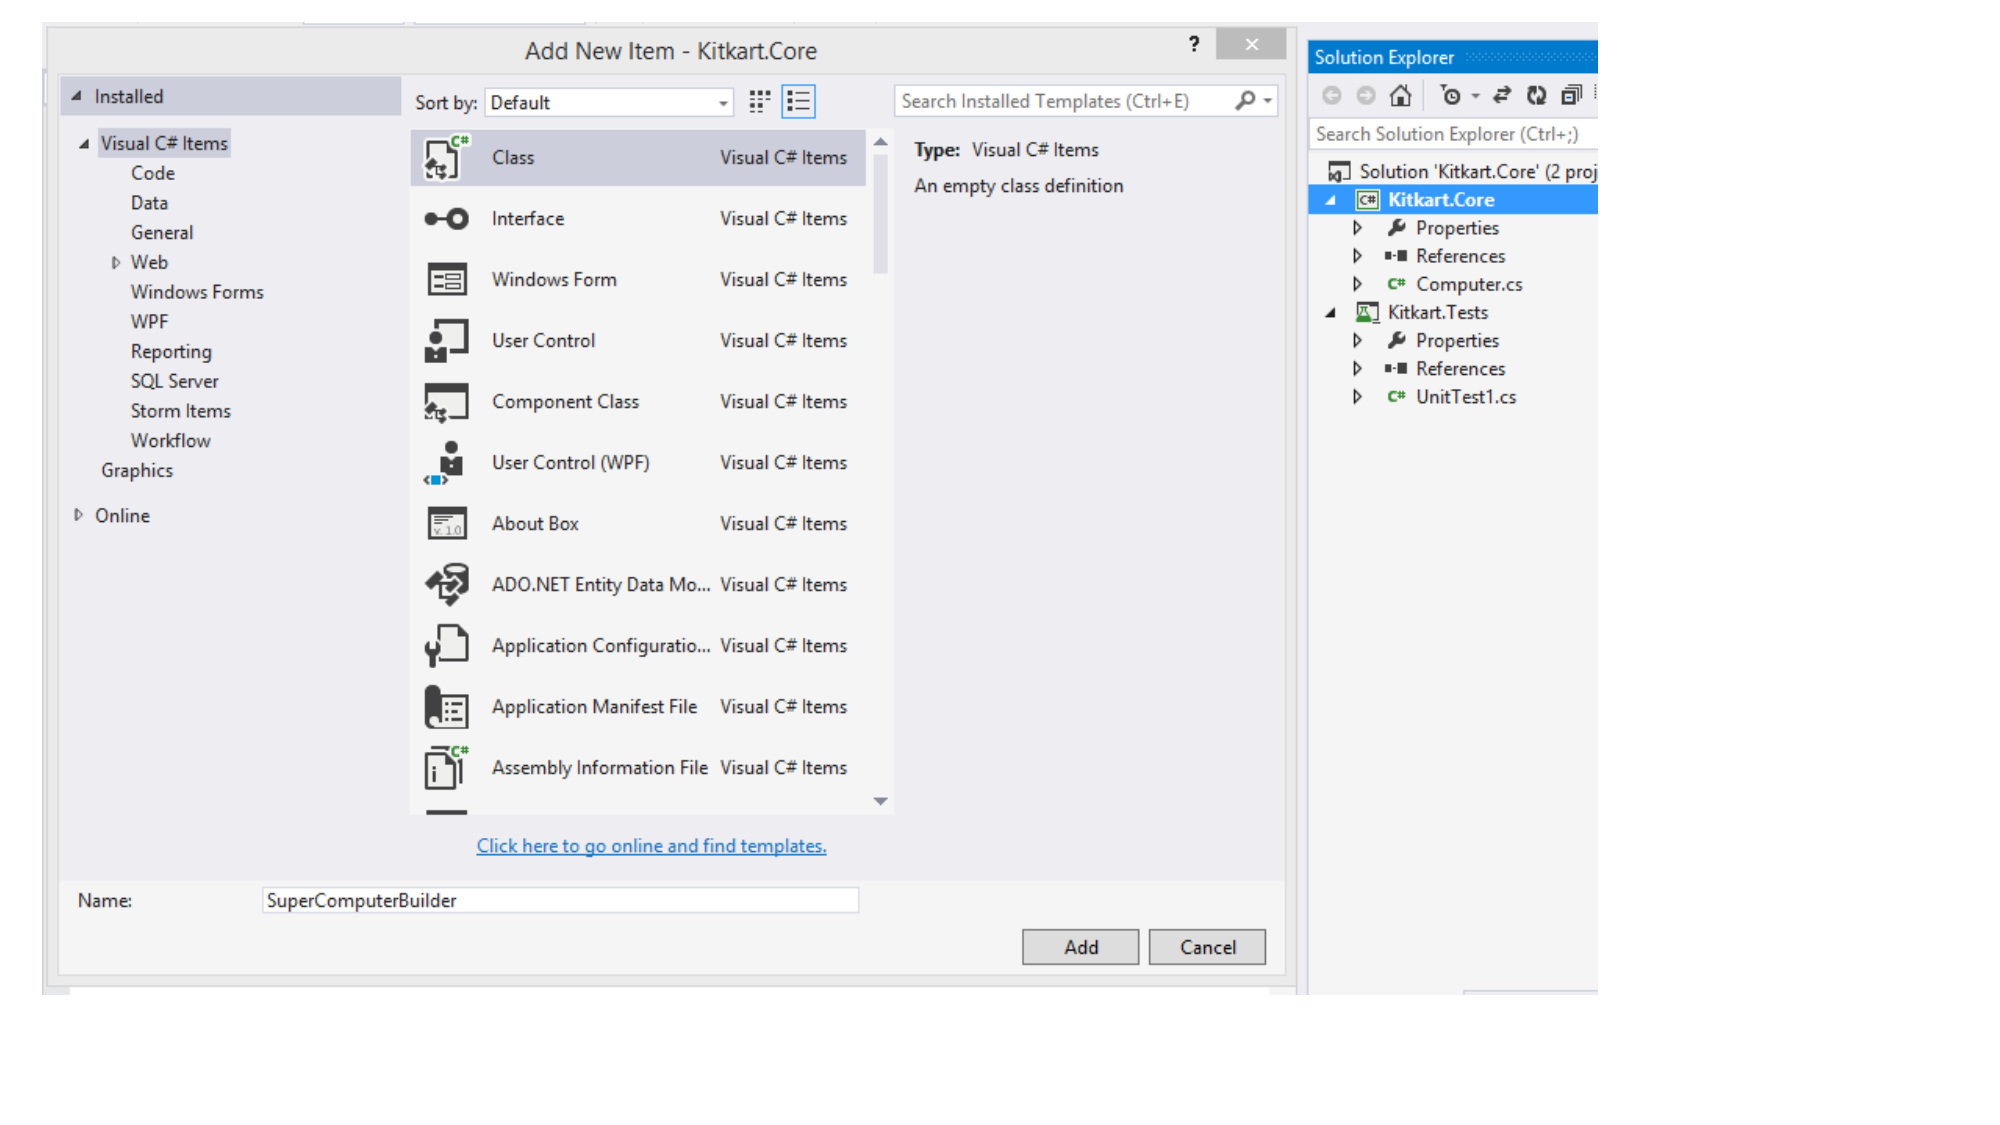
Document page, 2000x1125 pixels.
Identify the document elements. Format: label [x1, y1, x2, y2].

picture [42, 22, 1598, 996]
